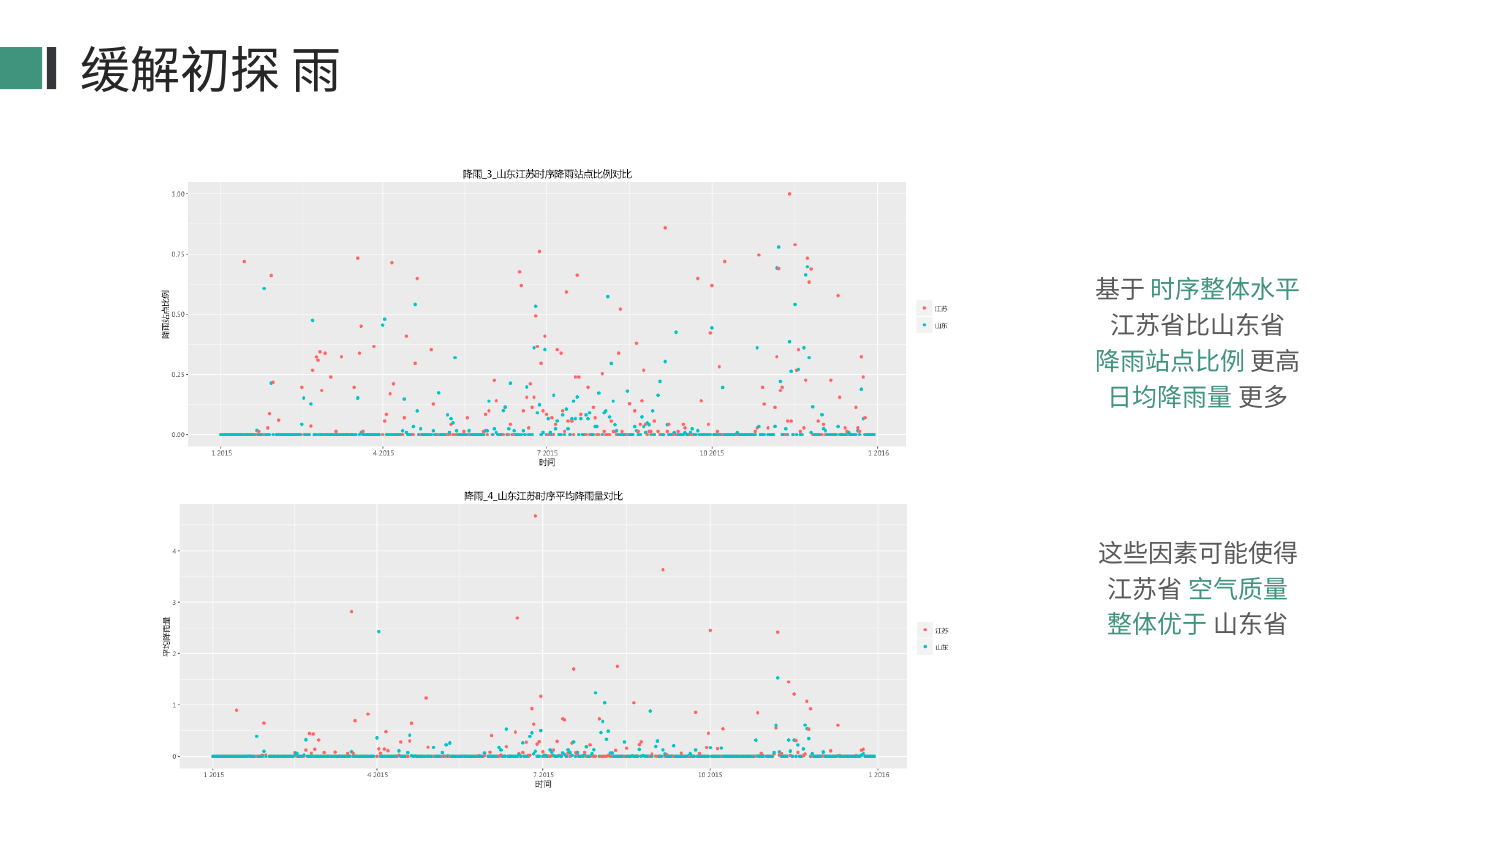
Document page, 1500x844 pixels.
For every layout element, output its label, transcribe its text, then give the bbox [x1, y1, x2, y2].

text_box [0, 46, 57, 90]
text_box 缓解初探 雨 [69, 32, 410, 104]
picture [158, 488, 953, 790]
picture [158, 166, 953, 469]
text_box 基于 时序整体水平 江苏省比山东省 降雨站点比例 更高 日均降雨量 更多 [1080, 260, 1316, 419]
text_box 这些因素可能使得 江苏省 空气质量 整体优于 山东省 [1083, 523, 1313, 647]
